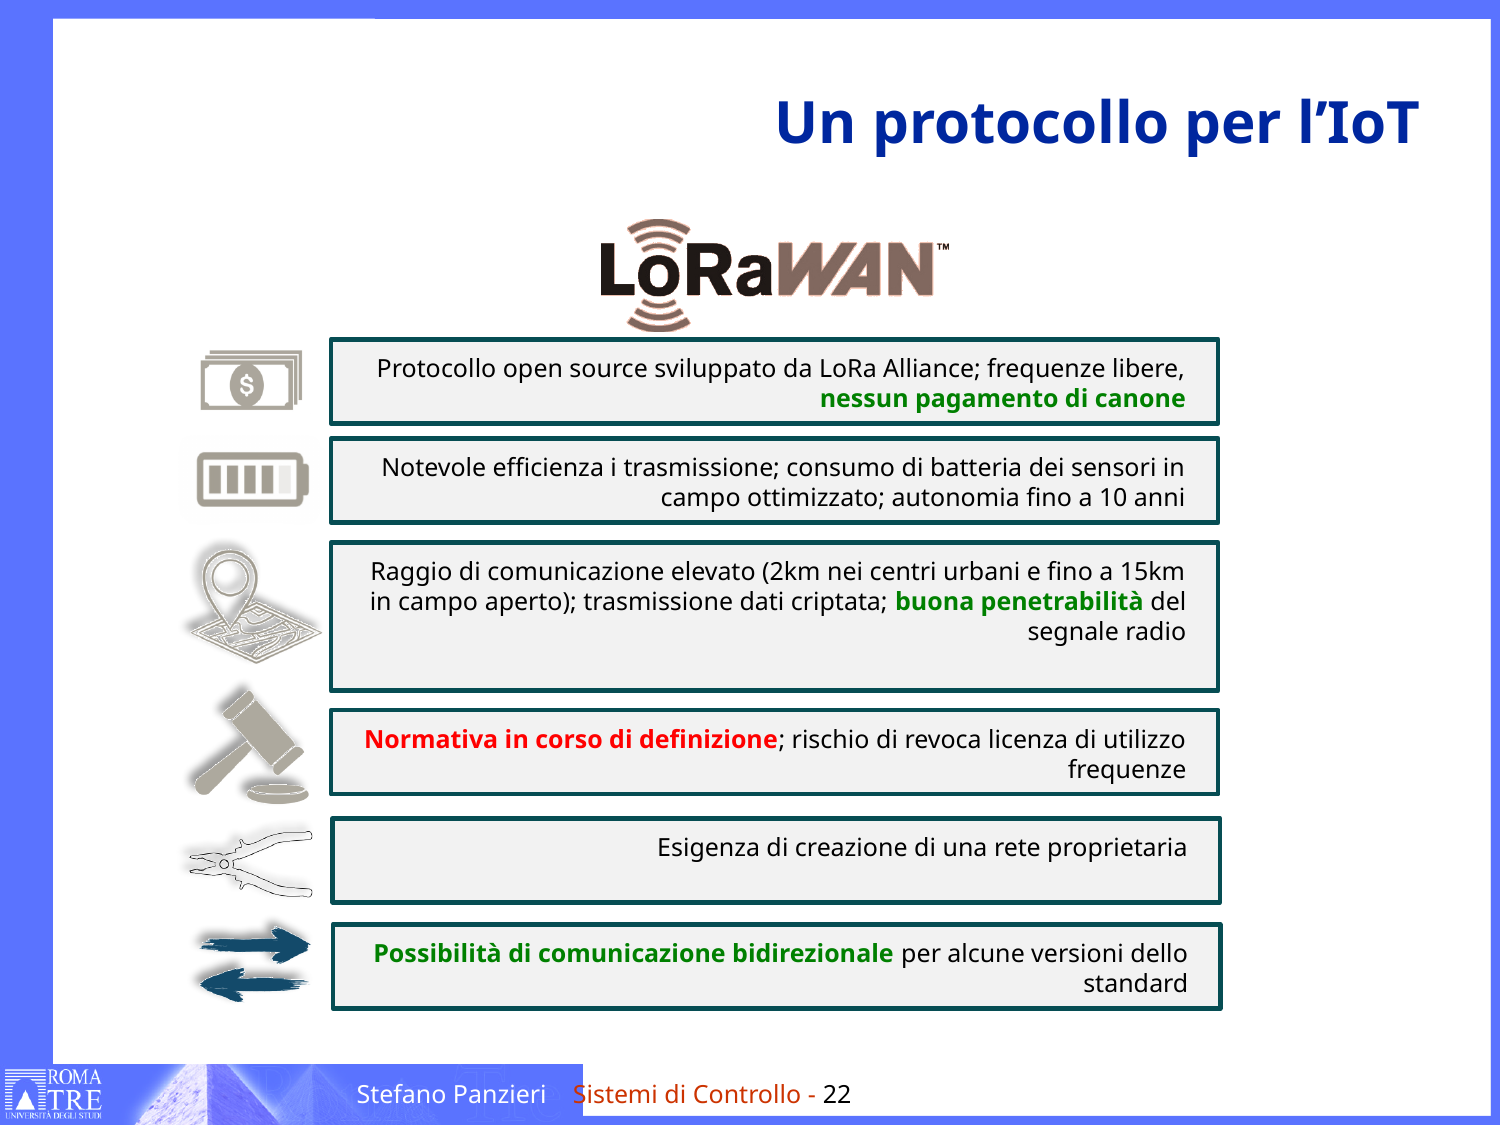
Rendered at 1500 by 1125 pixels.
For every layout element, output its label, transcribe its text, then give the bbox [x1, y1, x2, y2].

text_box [330, 339, 1219, 424]
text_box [332, 818, 1221, 903]
picture [181, 440, 328, 518]
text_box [330, 709, 1219, 795]
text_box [330, 542, 1219, 692]
picture [187, 342, 311, 414]
picture [601, 219, 949, 332]
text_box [332, 924, 1221, 1009]
picture [576, 1087, 583, 1094]
picture [193, 688, 312, 806]
picture [0, 1064, 583, 1125]
picture [189, 821, 313, 901]
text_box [330, 438, 1219, 523]
picture [173, 544, 332, 679]
title Un protocollo per l’IoT [122, 67, 1431, 153]
picture [193, 921, 318, 1010]
